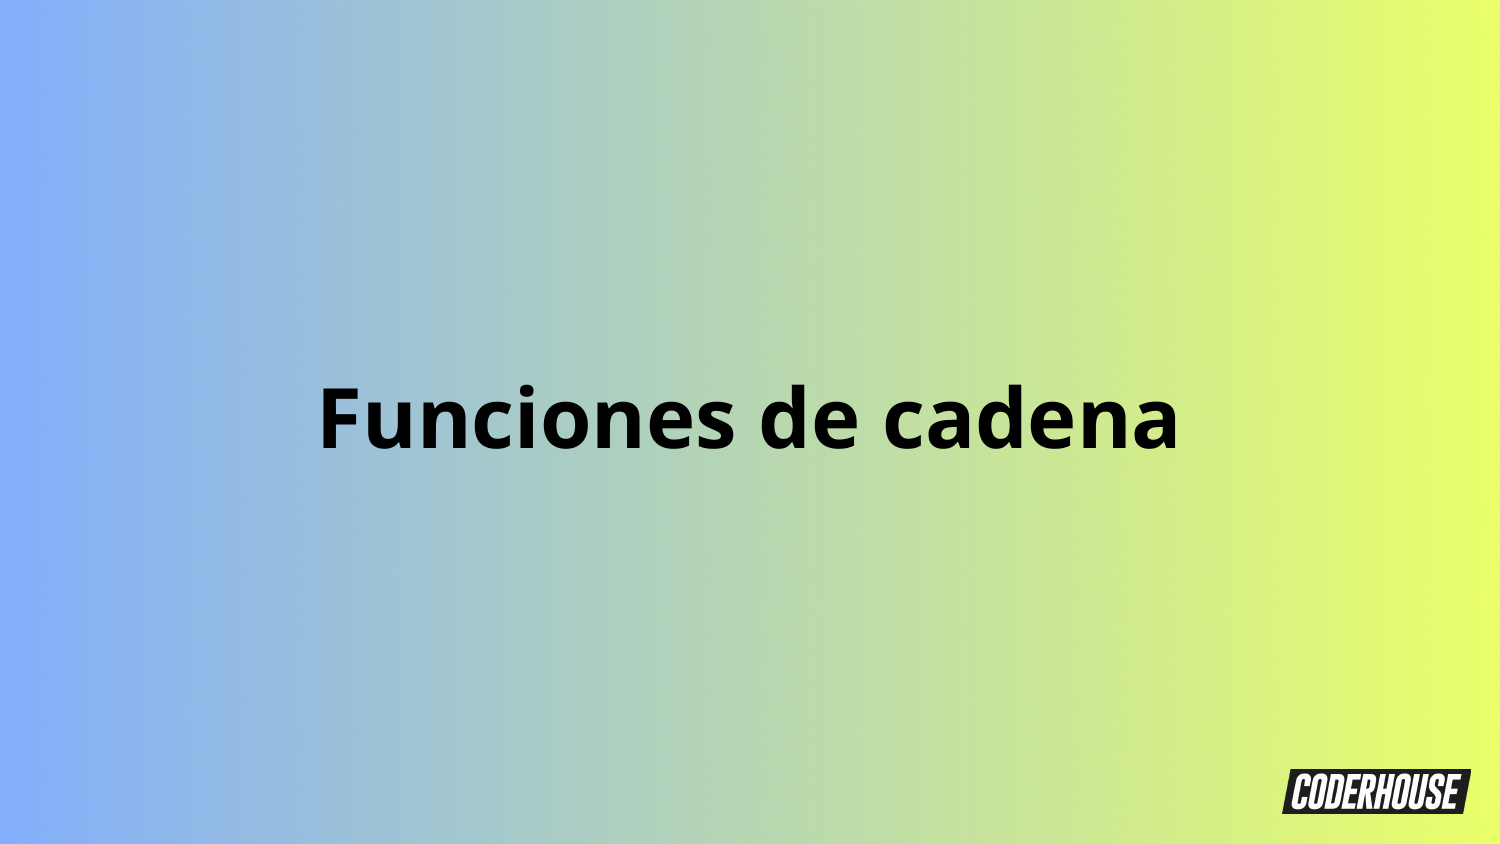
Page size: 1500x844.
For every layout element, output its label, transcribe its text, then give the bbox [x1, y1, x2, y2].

text_box Funciones de cadena [239, 361, 1261, 482]
picture [0, 0, 1500, 844]
